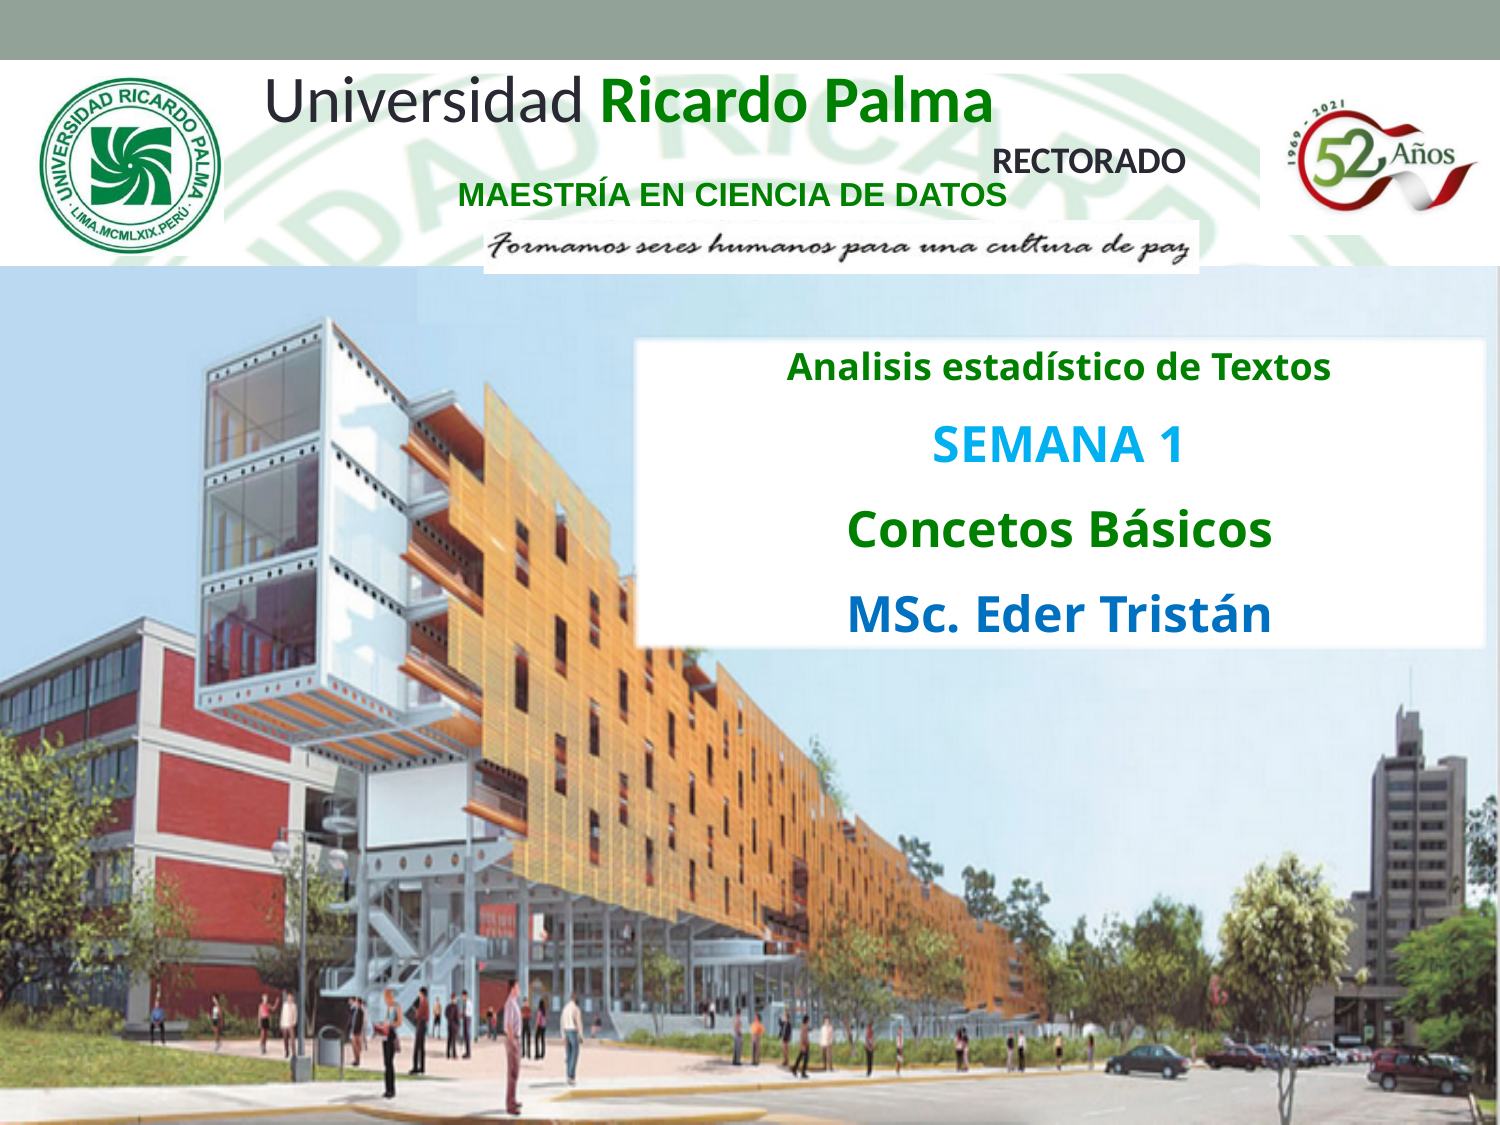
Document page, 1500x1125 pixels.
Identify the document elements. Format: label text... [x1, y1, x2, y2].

picture [1259, 79, 1491, 235]
picture [35, 76, 224, 256]
text_box Universidad Ricardo Palma RECTORADO [216, 48, 1376, 165]
picture [0, 220, 1500, 1125]
text_box MAESTRÍA EN CIENCIA DE DATOS [233, 165, 1257, 221]
